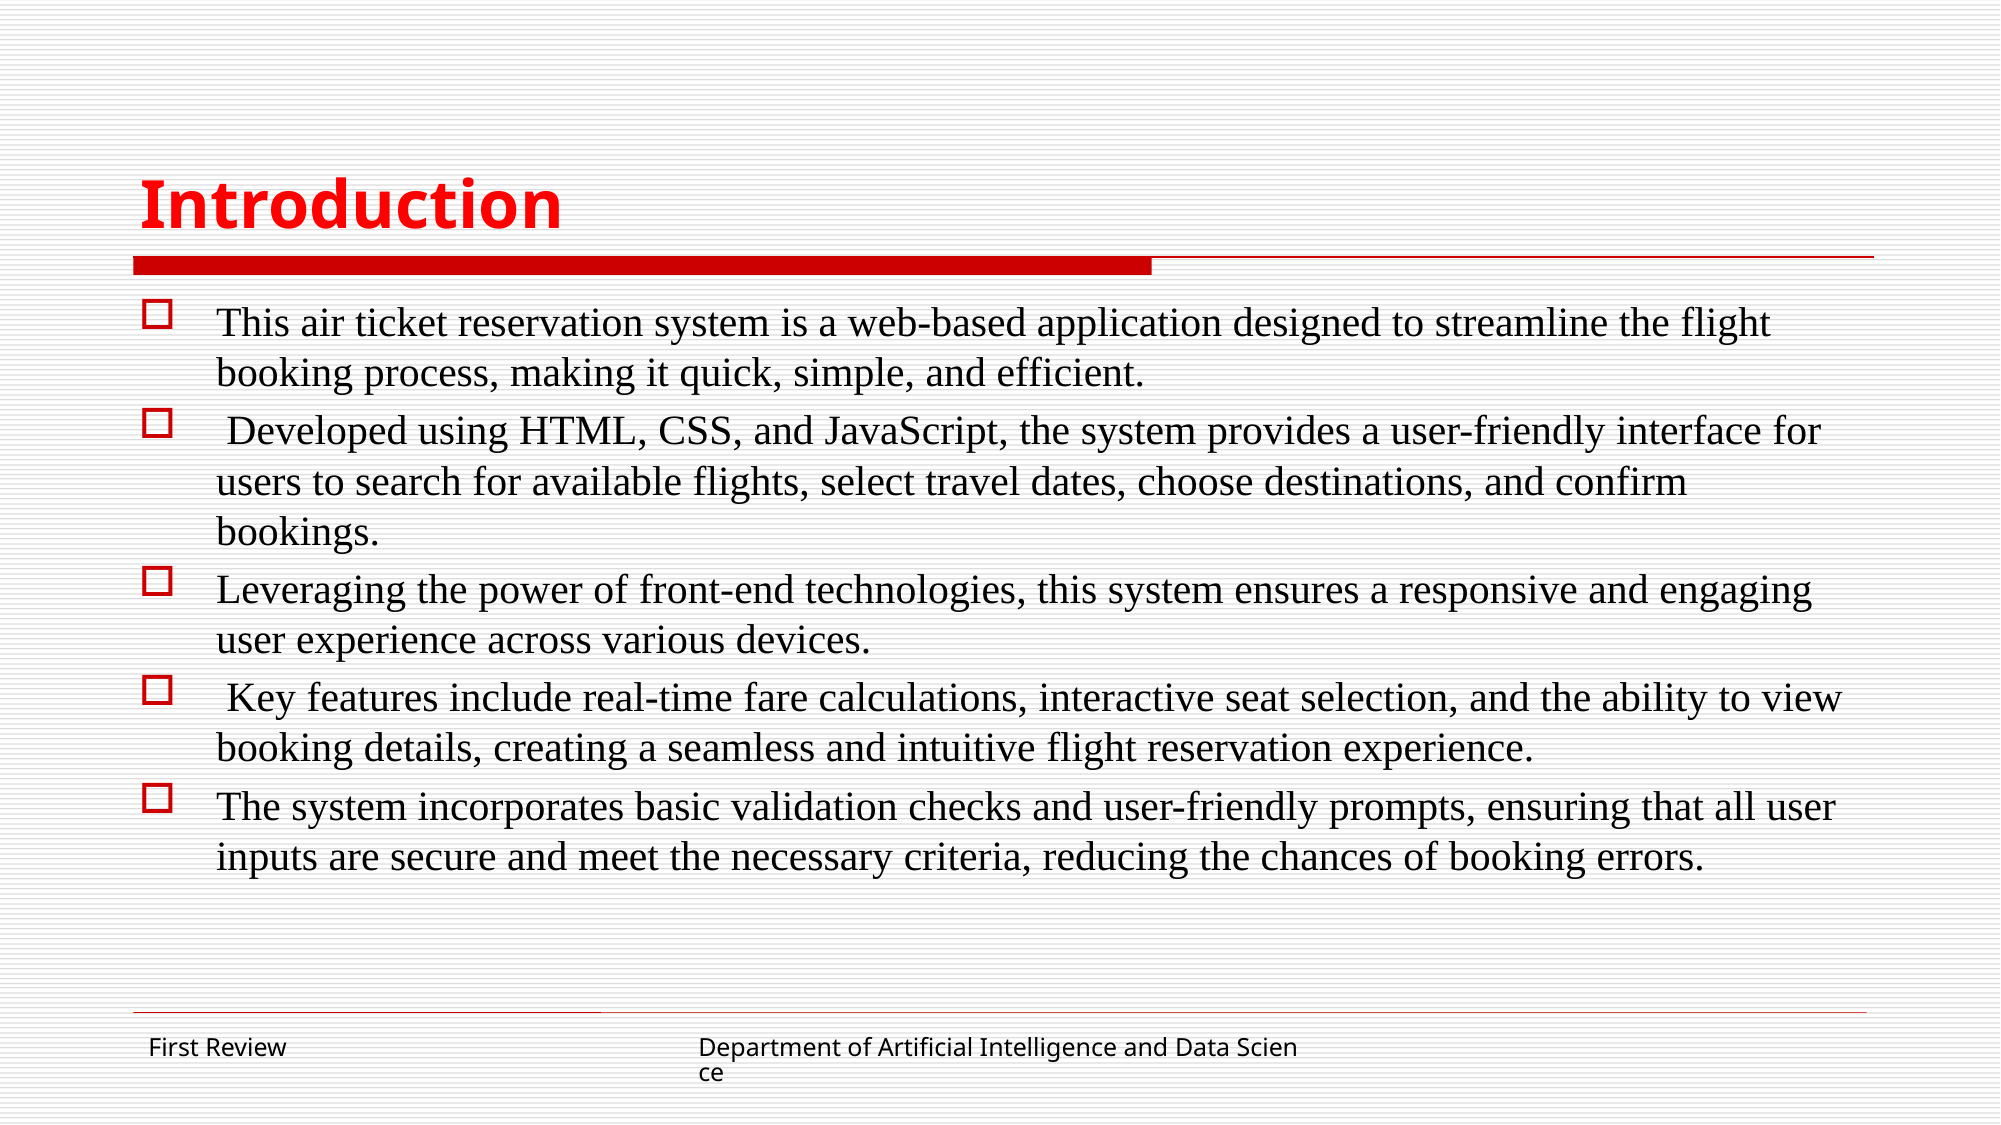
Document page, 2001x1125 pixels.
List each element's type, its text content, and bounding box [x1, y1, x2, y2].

footer Department of Artificial Intelligence and Data Science [683, 1024, 1317, 1103]
picture [0, 0, 2001, 1125]
list This air ticket reservation system is a web-based application designed to streamline the flight booking process, making it quick, simple, and efficient. Developed using HTML, CSS, and JavaScript, the system provides a user-friendly interface for users to search for available flights, select travel dates, choose destinations, and confirm bookings. Leveraging the power of front-end technologies, this system ensures a responsive and engaging user experience across various devices. Key features include real-time fare calculations, interactive seat selection, and the ability to view booking details, creating a seamless and intuitive flight reservation experience. The system incorporates basic validation checks and user-friendly prompts, ensuring that all user inputs are secure and meet the necessary criteria, reducing the chances of booking errors. [123, 287, 1874, 988]
slide_number [1433, 1024, 1867, 1103]
title Introduction [125, 50, 1876, 250]
slide_number First Review [133, 1024, 567, 1103]
